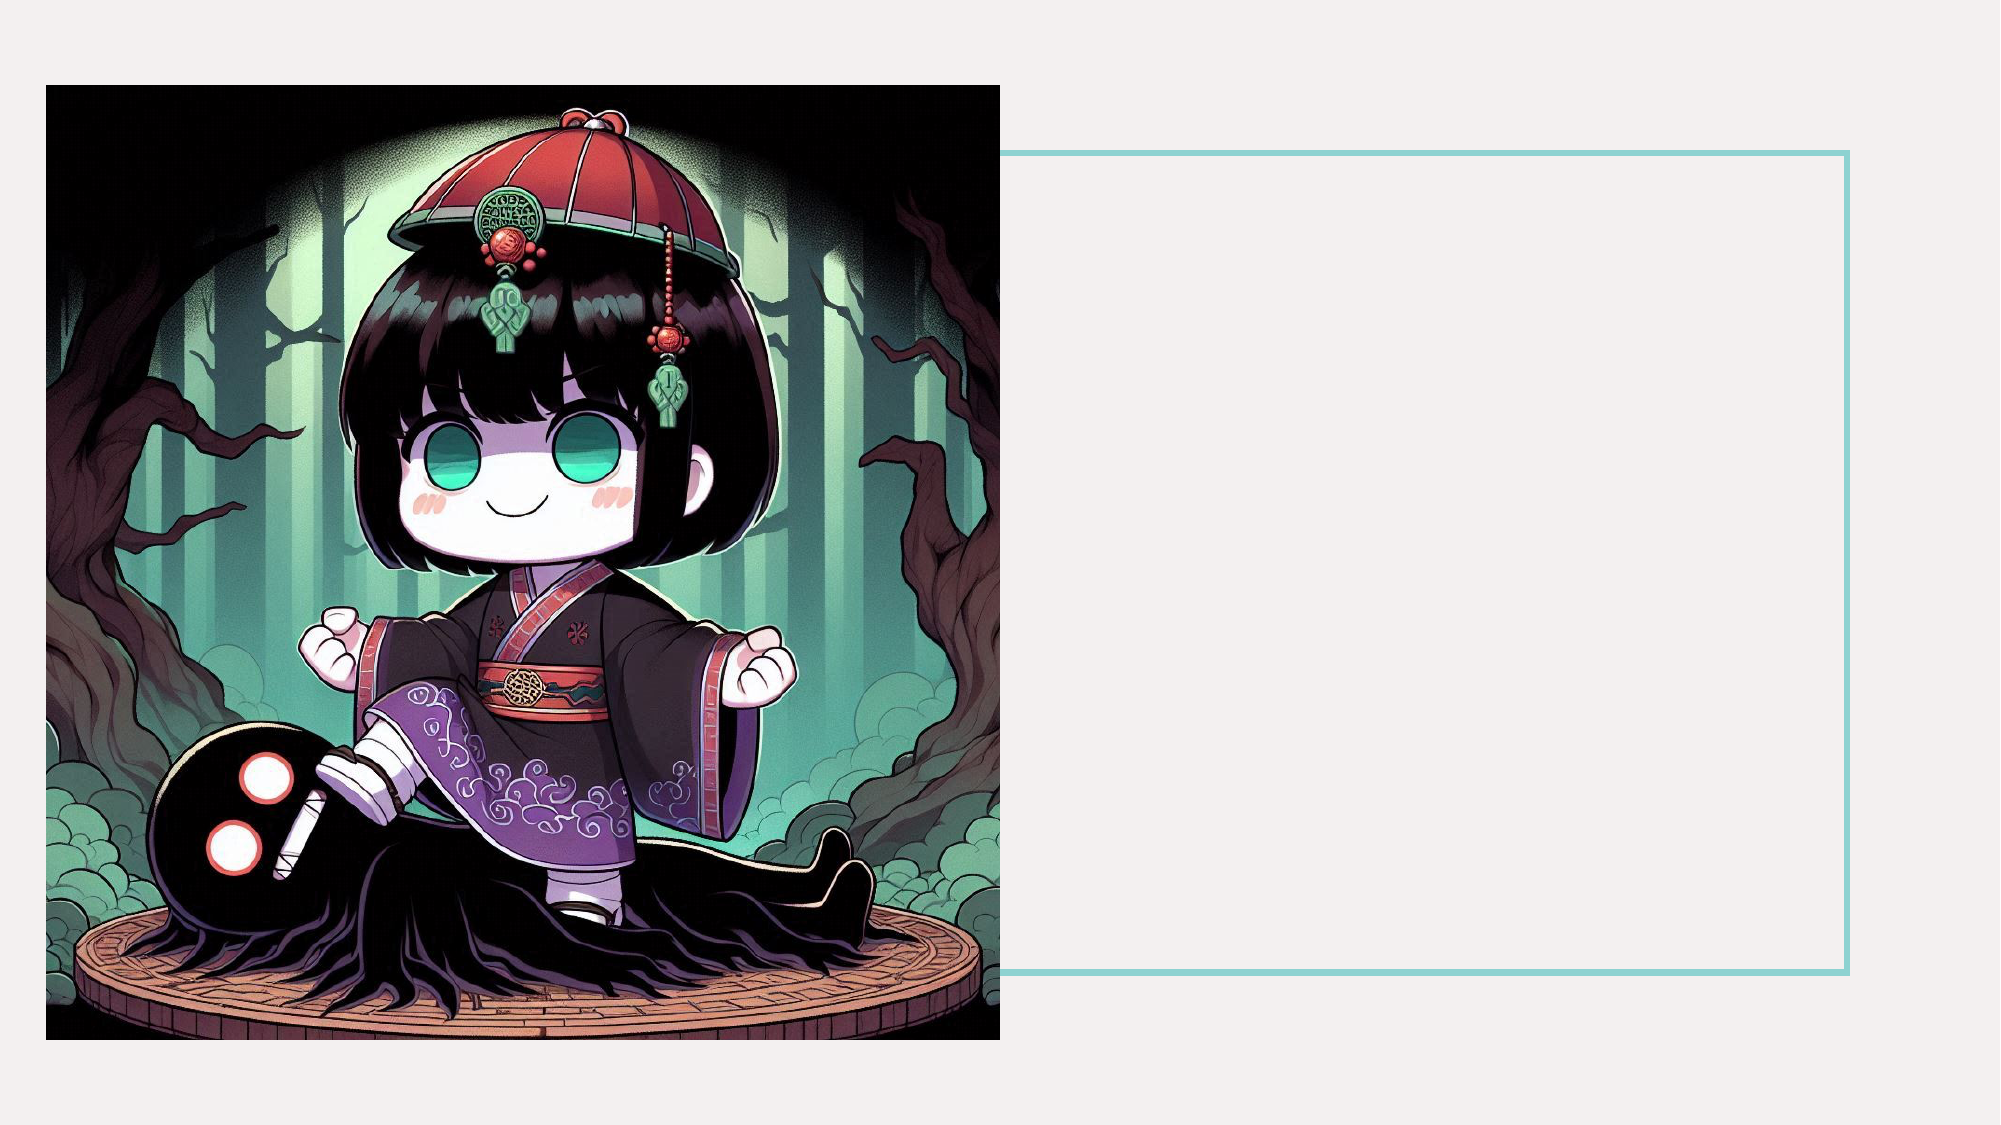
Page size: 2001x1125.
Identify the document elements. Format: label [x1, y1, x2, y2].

picture [46, 85, 1000, 1040]
